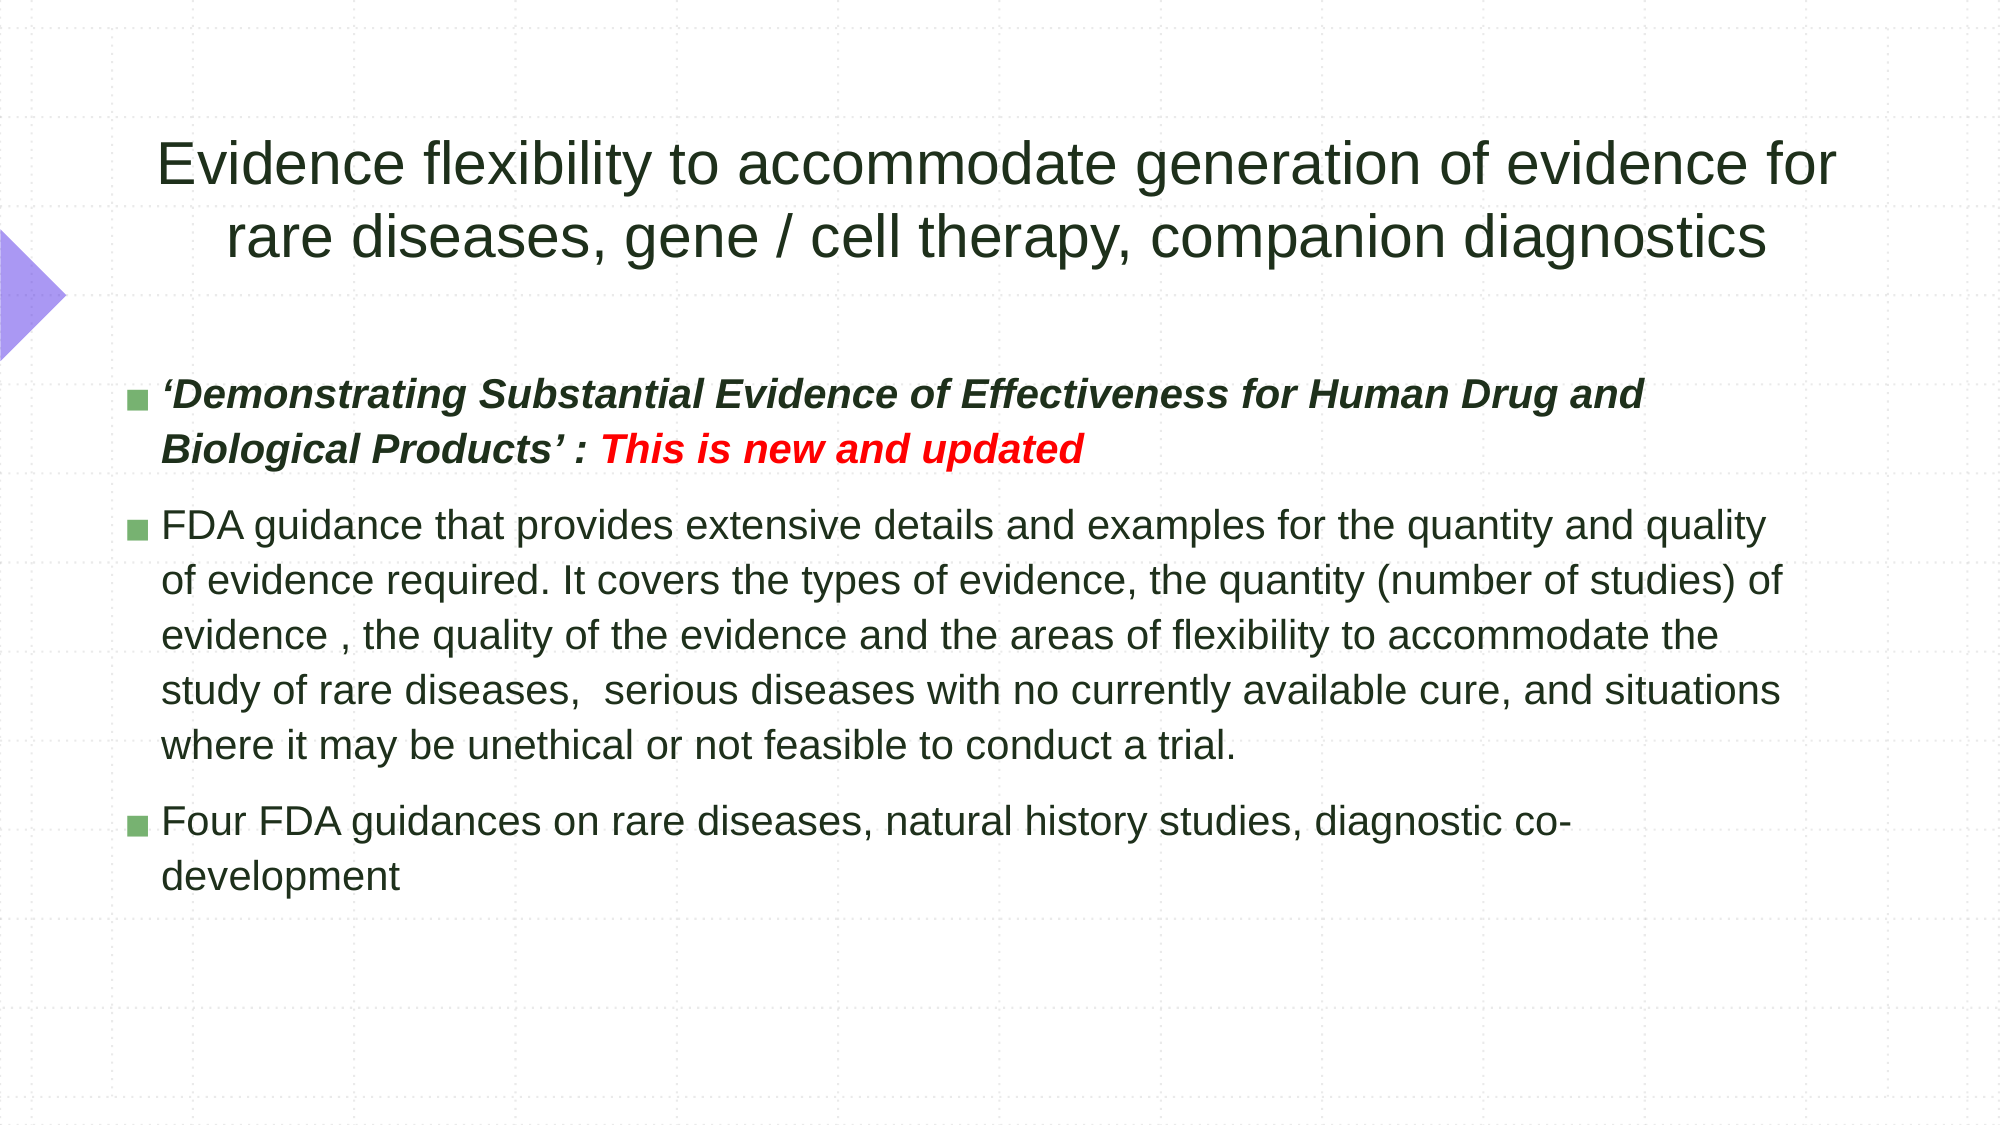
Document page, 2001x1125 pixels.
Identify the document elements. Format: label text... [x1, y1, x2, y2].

title Evidence flexibility to accommodate generation of evidence for rare diseases, gene / cell therapy, companion diagnostics [108, 59, 1888, 278]
list ‘Demonstrating Substantial Evidence of Effectiveness for Human Drug and Biological Products’ : This is new and updated FDA guidance that provides extensive details and examples for the quantity and quality of evidence required. It covers the types of evidence, the quantity (number of studies) of evidence , the quality of the evidence and the areas of flexibility to accommodate the study of rare diseases, serious diseases with no currently available cure, and situations where it may be unethical or not feasible to conduct a trial. Four FDA guidances on rare diseases, natural history studies, diagnostic co-development [108, 354, 1803, 940]
